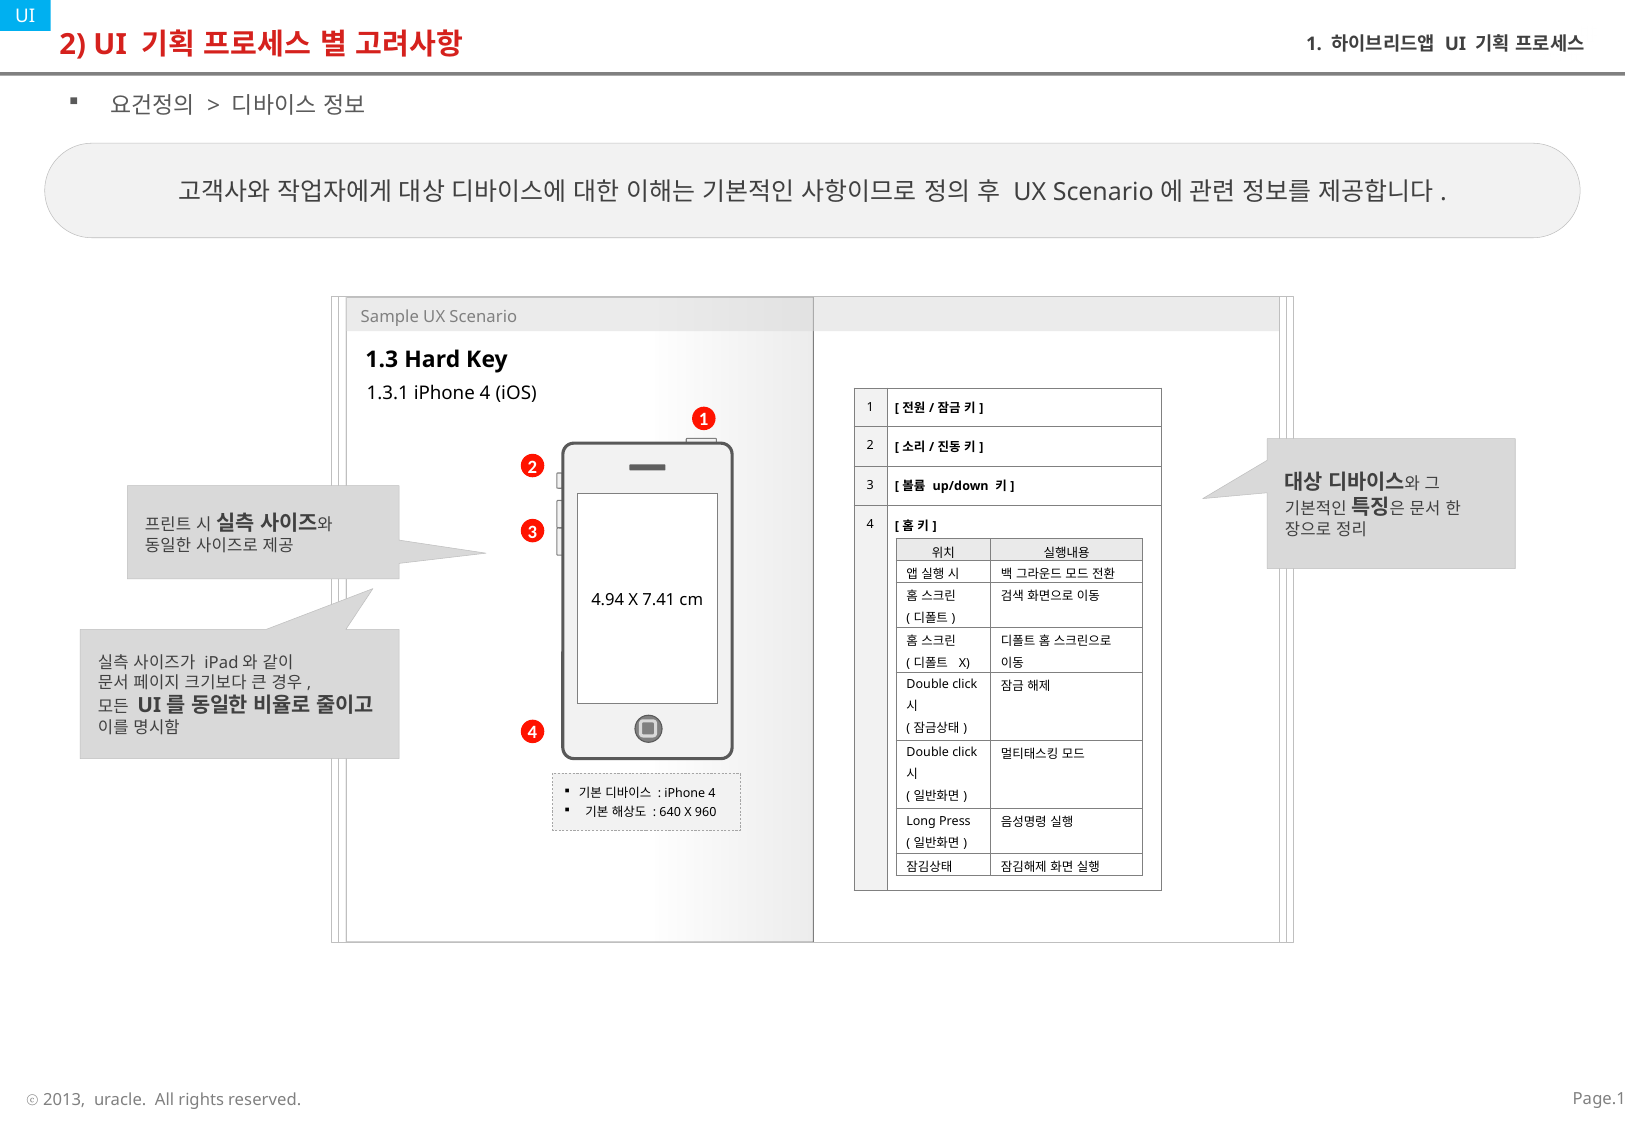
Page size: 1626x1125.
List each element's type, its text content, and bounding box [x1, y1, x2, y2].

text_box 프린트 시 실측 사이즈와 동일한 사이즈로 제공 [125, 483, 489, 582]
table_header [전원/잠금 키] [888, 389, 1161, 426]
table_cell 잠김해제 화면 실행 [991, 854, 1142, 875]
table_cell Long Press (일반화면) [897, 809, 990, 853]
table_cell 검색 화면으로 이동 [991, 583, 1142, 627]
table_cell 홈 스크린 (디폴트 X) [897, 628, 990, 672]
table_header 실행내용 [991, 539, 1142, 560]
list 고객사와 작업자에게 대상 디바이스에 대한 이해는 기본적인 사항이므로 정의 후 UX Scenario에 관련 정보를 제공합니다. [77, 154, 1548, 226]
table_cell Double click시 (잠금상태) [897, 673, 990, 740]
table_cell 멀티태스킹 모드 [991, 741, 1142, 808]
text_box 1.3.1 iPhone 4 (iOS) [351, 369, 588, 416]
table_cell 백 그라운드 모드 전환 [991, 561, 1142, 582]
table_header 위치 [897, 539, 990, 560]
text_box 2 [520, 453, 545, 478]
table_cell 잠금 해제 [991, 673, 1142, 740]
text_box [552, 438, 741, 833]
table_cell 4 [855, 506, 887, 890]
list 요건정의 > 디바이스 정보 [53, 83, 1463, 126]
title 2) UI 기획 프로세스 별 고려사항 [44, 11, 1595, 74]
table_cell [소리/진동 키] [888, 427, 1161, 466]
text_box 1 [692, 406, 716, 431]
table_cell [홈 키] [888, 506, 1161, 890]
table_cell 홈 스크린 (디폴트) [897, 583, 990, 627]
table_cell 2 [855, 427, 887, 466]
table_cell [볼륨 up/down 키] [888, 467, 1161, 505]
table_header 1 [855, 389, 887, 426]
table_cell 3 [855, 467, 887, 505]
text_box 3 [520, 518, 545, 543]
table_cell 앱 실행 시 [897, 561, 990, 582]
text_box 1.3 Hard Key [350, 321, 656, 396]
text_box 실측 사이즈가 iPad와 같이 문서 페이지 크기보다 큰 경우, 모든 UI를 동일한 비율로 줄이고 이를 명시함 [78, 586, 402, 761]
table_cell 잠김상태 [897, 854, 990, 875]
text_box 4 [520, 719, 545, 744]
list 1. 하이브리드앱 UI 기획 프로세스 [1032, 23, 1600, 66]
table_cell 음성명령 실행 [991, 809, 1142, 853]
text_box 대상 디바이스와 그 기본적인 특징은 문서 한 장으로 정리 [1200, 436, 1518, 571]
table_cell Double click시 (일반화면) [897, 741, 990, 808]
table_cell 디폴트 홈 스크린으로 이동 [991, 628, 1142, 672]
